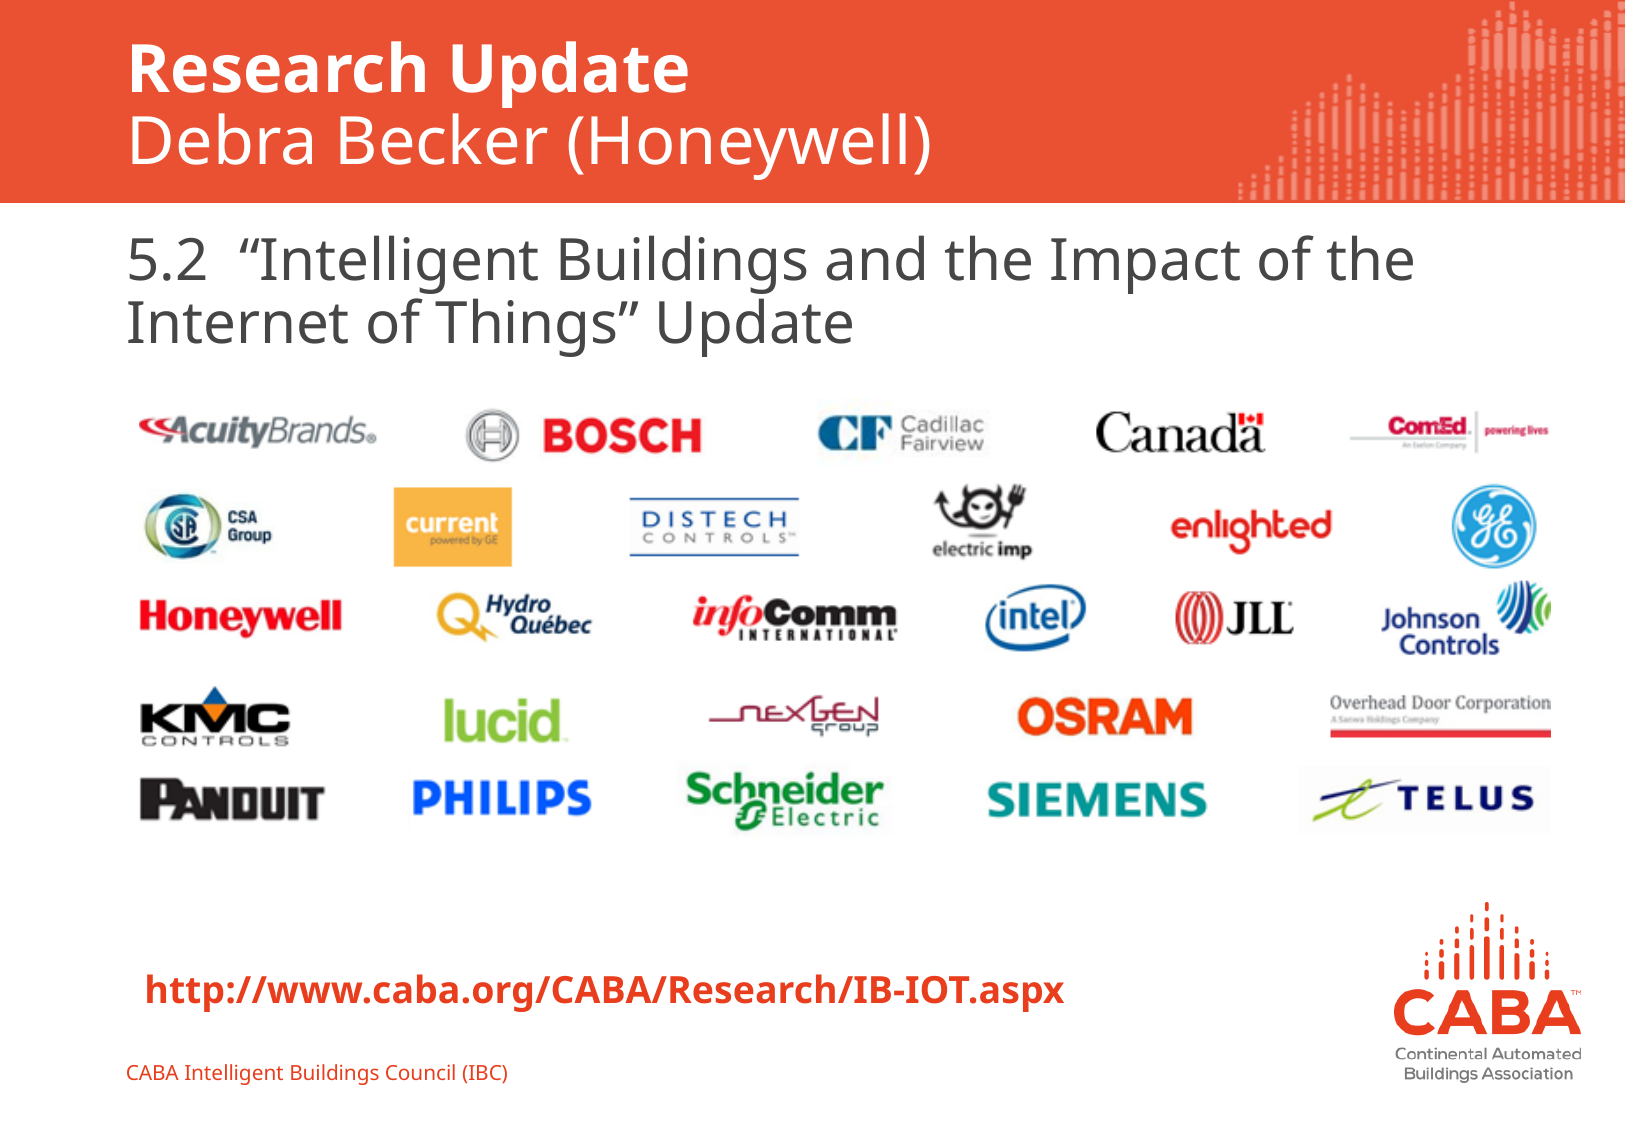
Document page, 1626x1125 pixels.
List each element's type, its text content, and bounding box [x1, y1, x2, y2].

picture [139, 398, 1551, 840]
picture [0, 0, 1625, 203]
text_box http://www.caba.org/CABA/Research/IB-IOT.aspx [129, 959, 1198, 1019]
list 5.2 “Intelligent Buildings and the Impact of the Internet of Things” Update [111, 222, 1514, 911]
title Research Update Debra Becker (Honeywell) [111, 27, 1421, 114]
picture [1350, 859, 1625, 1125]
